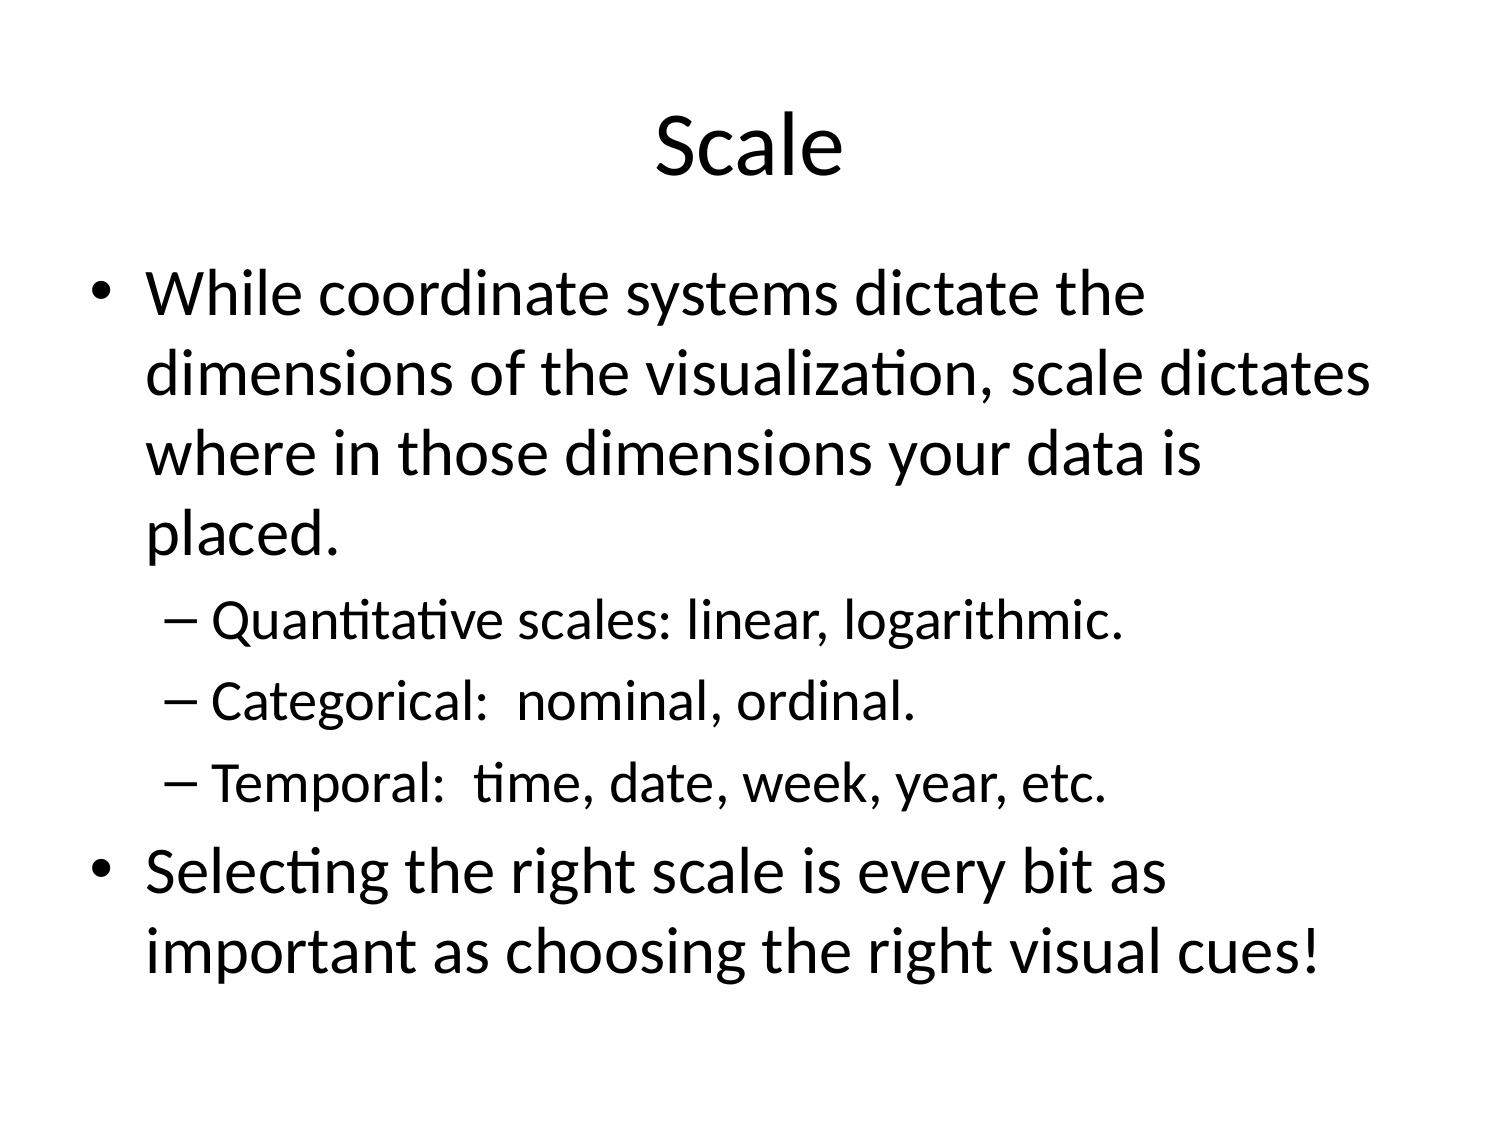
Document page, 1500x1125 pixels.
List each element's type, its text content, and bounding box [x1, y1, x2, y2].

list While coordinate systems dictate the dimensions of the visualization, scale dictates where in those dimensions your data is placed. Quantitative scales: linear, logarithmic. Categorical: nominal, ordinal. Temporal: time, date, week, year, etc. Selecting the right scale is every bit as important as choosing the right visual cues! [74, 241, 1425, 1017]
title Scale [75, 45, 1425, 233]
